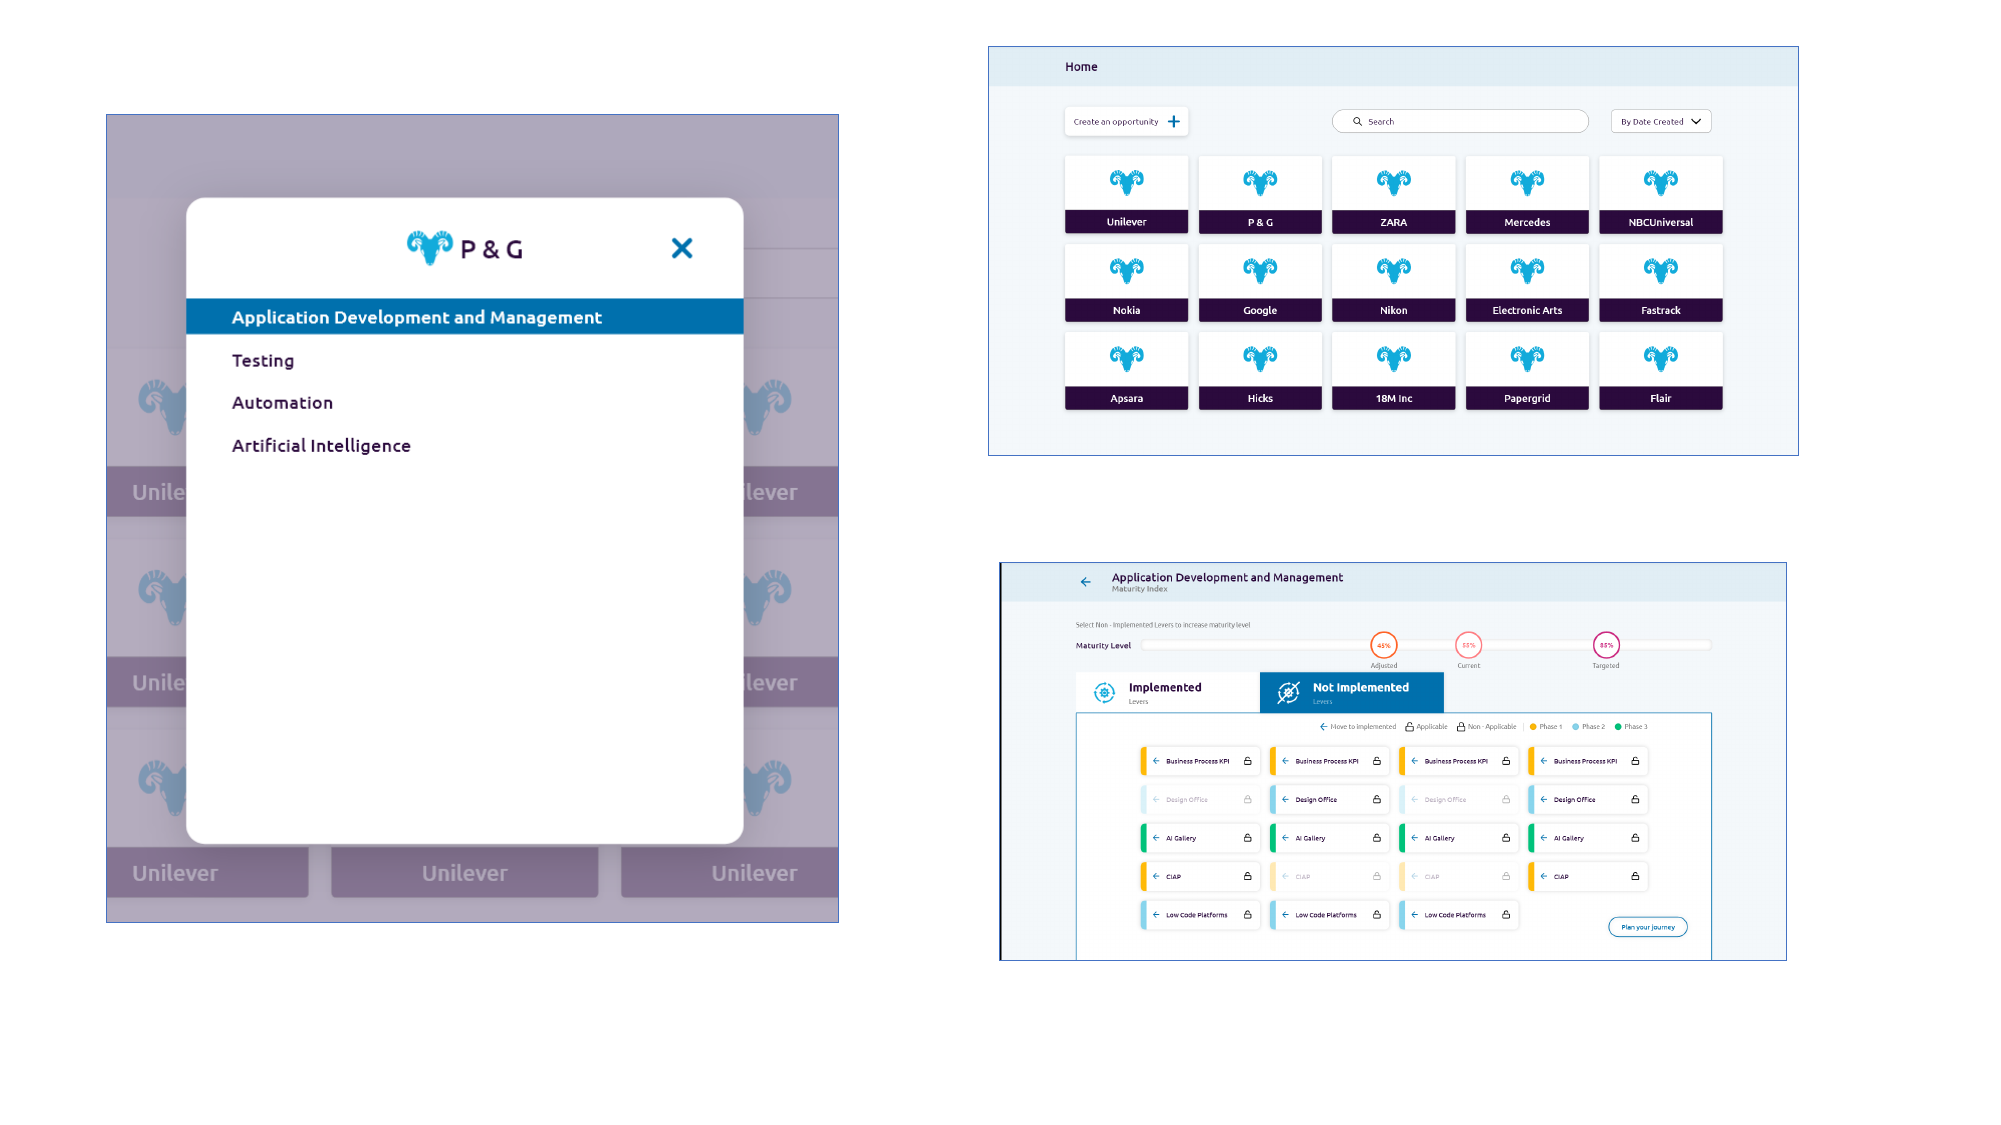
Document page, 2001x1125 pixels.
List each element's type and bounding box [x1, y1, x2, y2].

picture [988, 46, 1799, 456]
picture [106, 114, 839, 923]
picture [999, 562, 1787, 961]
